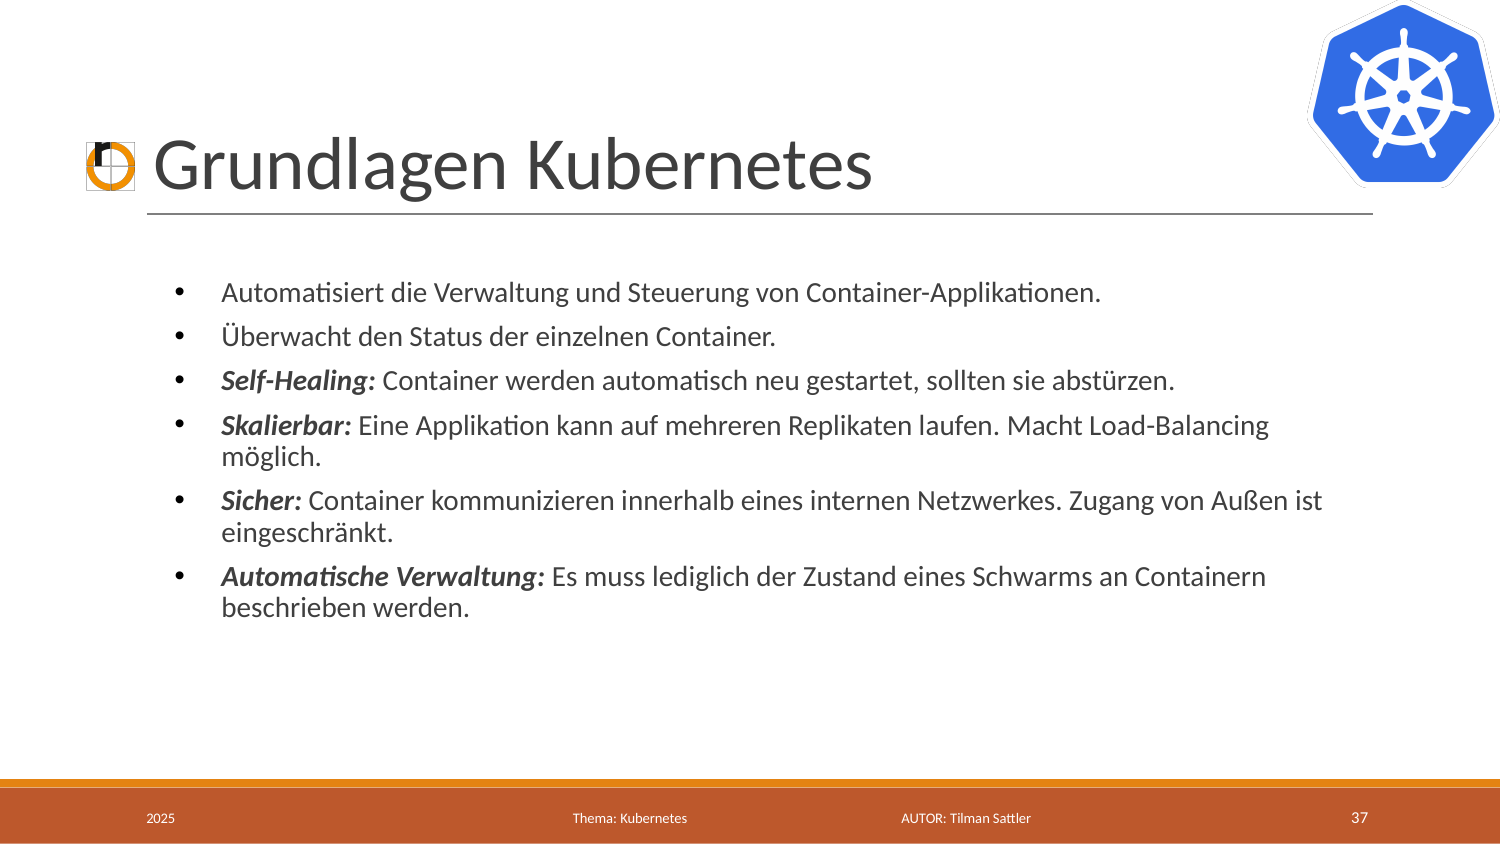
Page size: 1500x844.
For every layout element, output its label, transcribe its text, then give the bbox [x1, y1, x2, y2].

list Automatisiert die Verwaltung und Steuerung von Container-Applikationen. Überwacht den Status der einzelnen Container. Self-Healing: Container werden automatisch neu gestartet, sollten sie abstürzen. Skalierbar: Eine Applikation kann auf mehreren Replikaten laufen. Macht Load-Balancing möglich. Sicher: Container kommunizieren innerhalb eines internen Netzwerkes. Zugang von Außen ist eingeschränkt. Automatische Verwaltung: Es muss lediglich der Zustand eines Schwarms an Containern beschrieben werden. [135, 227, 1373, 723]
slide_number 2025 [135, 794, 440, 840]
picture [1307, 0, 1500, 188]
footer Thema: Kubernetes AUTOR: Tilman Sattler [453, 794, 1152, 840]
picture [83, 141, 136, 191]
title Grundlagen Kubernetes [141, 32, 1380, 211]
slide_number 37 [1218, 794, 1380, 840]
